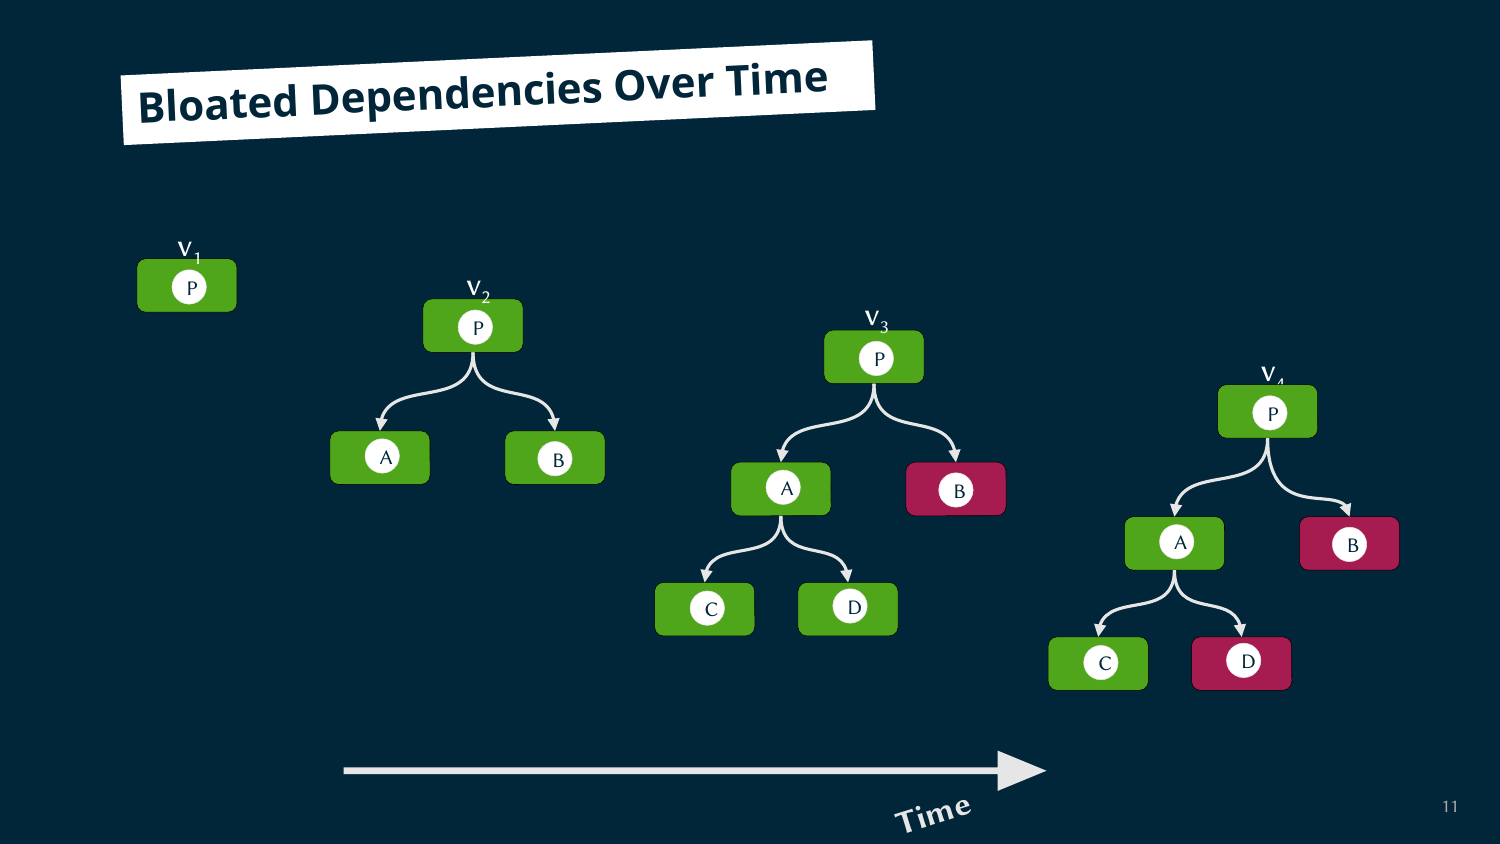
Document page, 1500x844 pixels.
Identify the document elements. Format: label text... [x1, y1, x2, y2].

text_box [342, 766, 916, 776]
text_box v2 [420, 232, 537, 375]
slide_number 10 [1136, 782, 1474, 827]
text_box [709, 510, 777, 588]
text_box B [536, 440, 574, 477]
text_box v4 [1214, 318, 1331, 436]
text_box D [1225, 642, 1262, 679]
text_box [1103, 565, 1170, 642]
text_box [1298, 515, 1401, 572]
text_box C [689, 589, 726, 627]
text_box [1174, 569, 1242, 638]
text_box [1190, 635, 1293, 692]
text_box B [1331, 526, 1368, 563]
text_box [904, 461, 1008, 517]
text_box [796, 581, 900, 637]
text_box [729, 461, 833, 517]
text_box [503, 429, 607, 486]
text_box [788, 376, 867, 470]
text_box Time [863, 748, 1004, 844]
text_box [1123, 515, 1226, 572]
text_box [1047, 635, 1150, 692]
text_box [781, 515, 848, 583]
text_box [980, 749, 1050, 793]
text_box [653, 581, 756, 637]
text_box P [1251, 394, 1289, 432]
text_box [1269, 436, 1348, 519]
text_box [474, 350, 554, 433]
text_box v1 [130, 192, 248, 336]
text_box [387, 345, 466, 439]
text_box A [363, 437, 401, 475]
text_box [875, 382, 955, 464]
text_box B [937, 471, 975, 509]
text_box v3 [818, 261, 935, 405]
text_box A [764, 469, 802, 506]
text_box v4 [1261, 440, 1265, 456]
text_box [328, 429, 432, 486]
text_box [1216, 383, 1319, 440]
title Bloated Dependencies Over Time [120, 40, 876, 146]
text_box C [1082, 644, 1120, 681]
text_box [1181, 430, 1261, 525]
text_box A [1158, 523, 1195, 560]
text_box D [831, 587, 869, 625]
